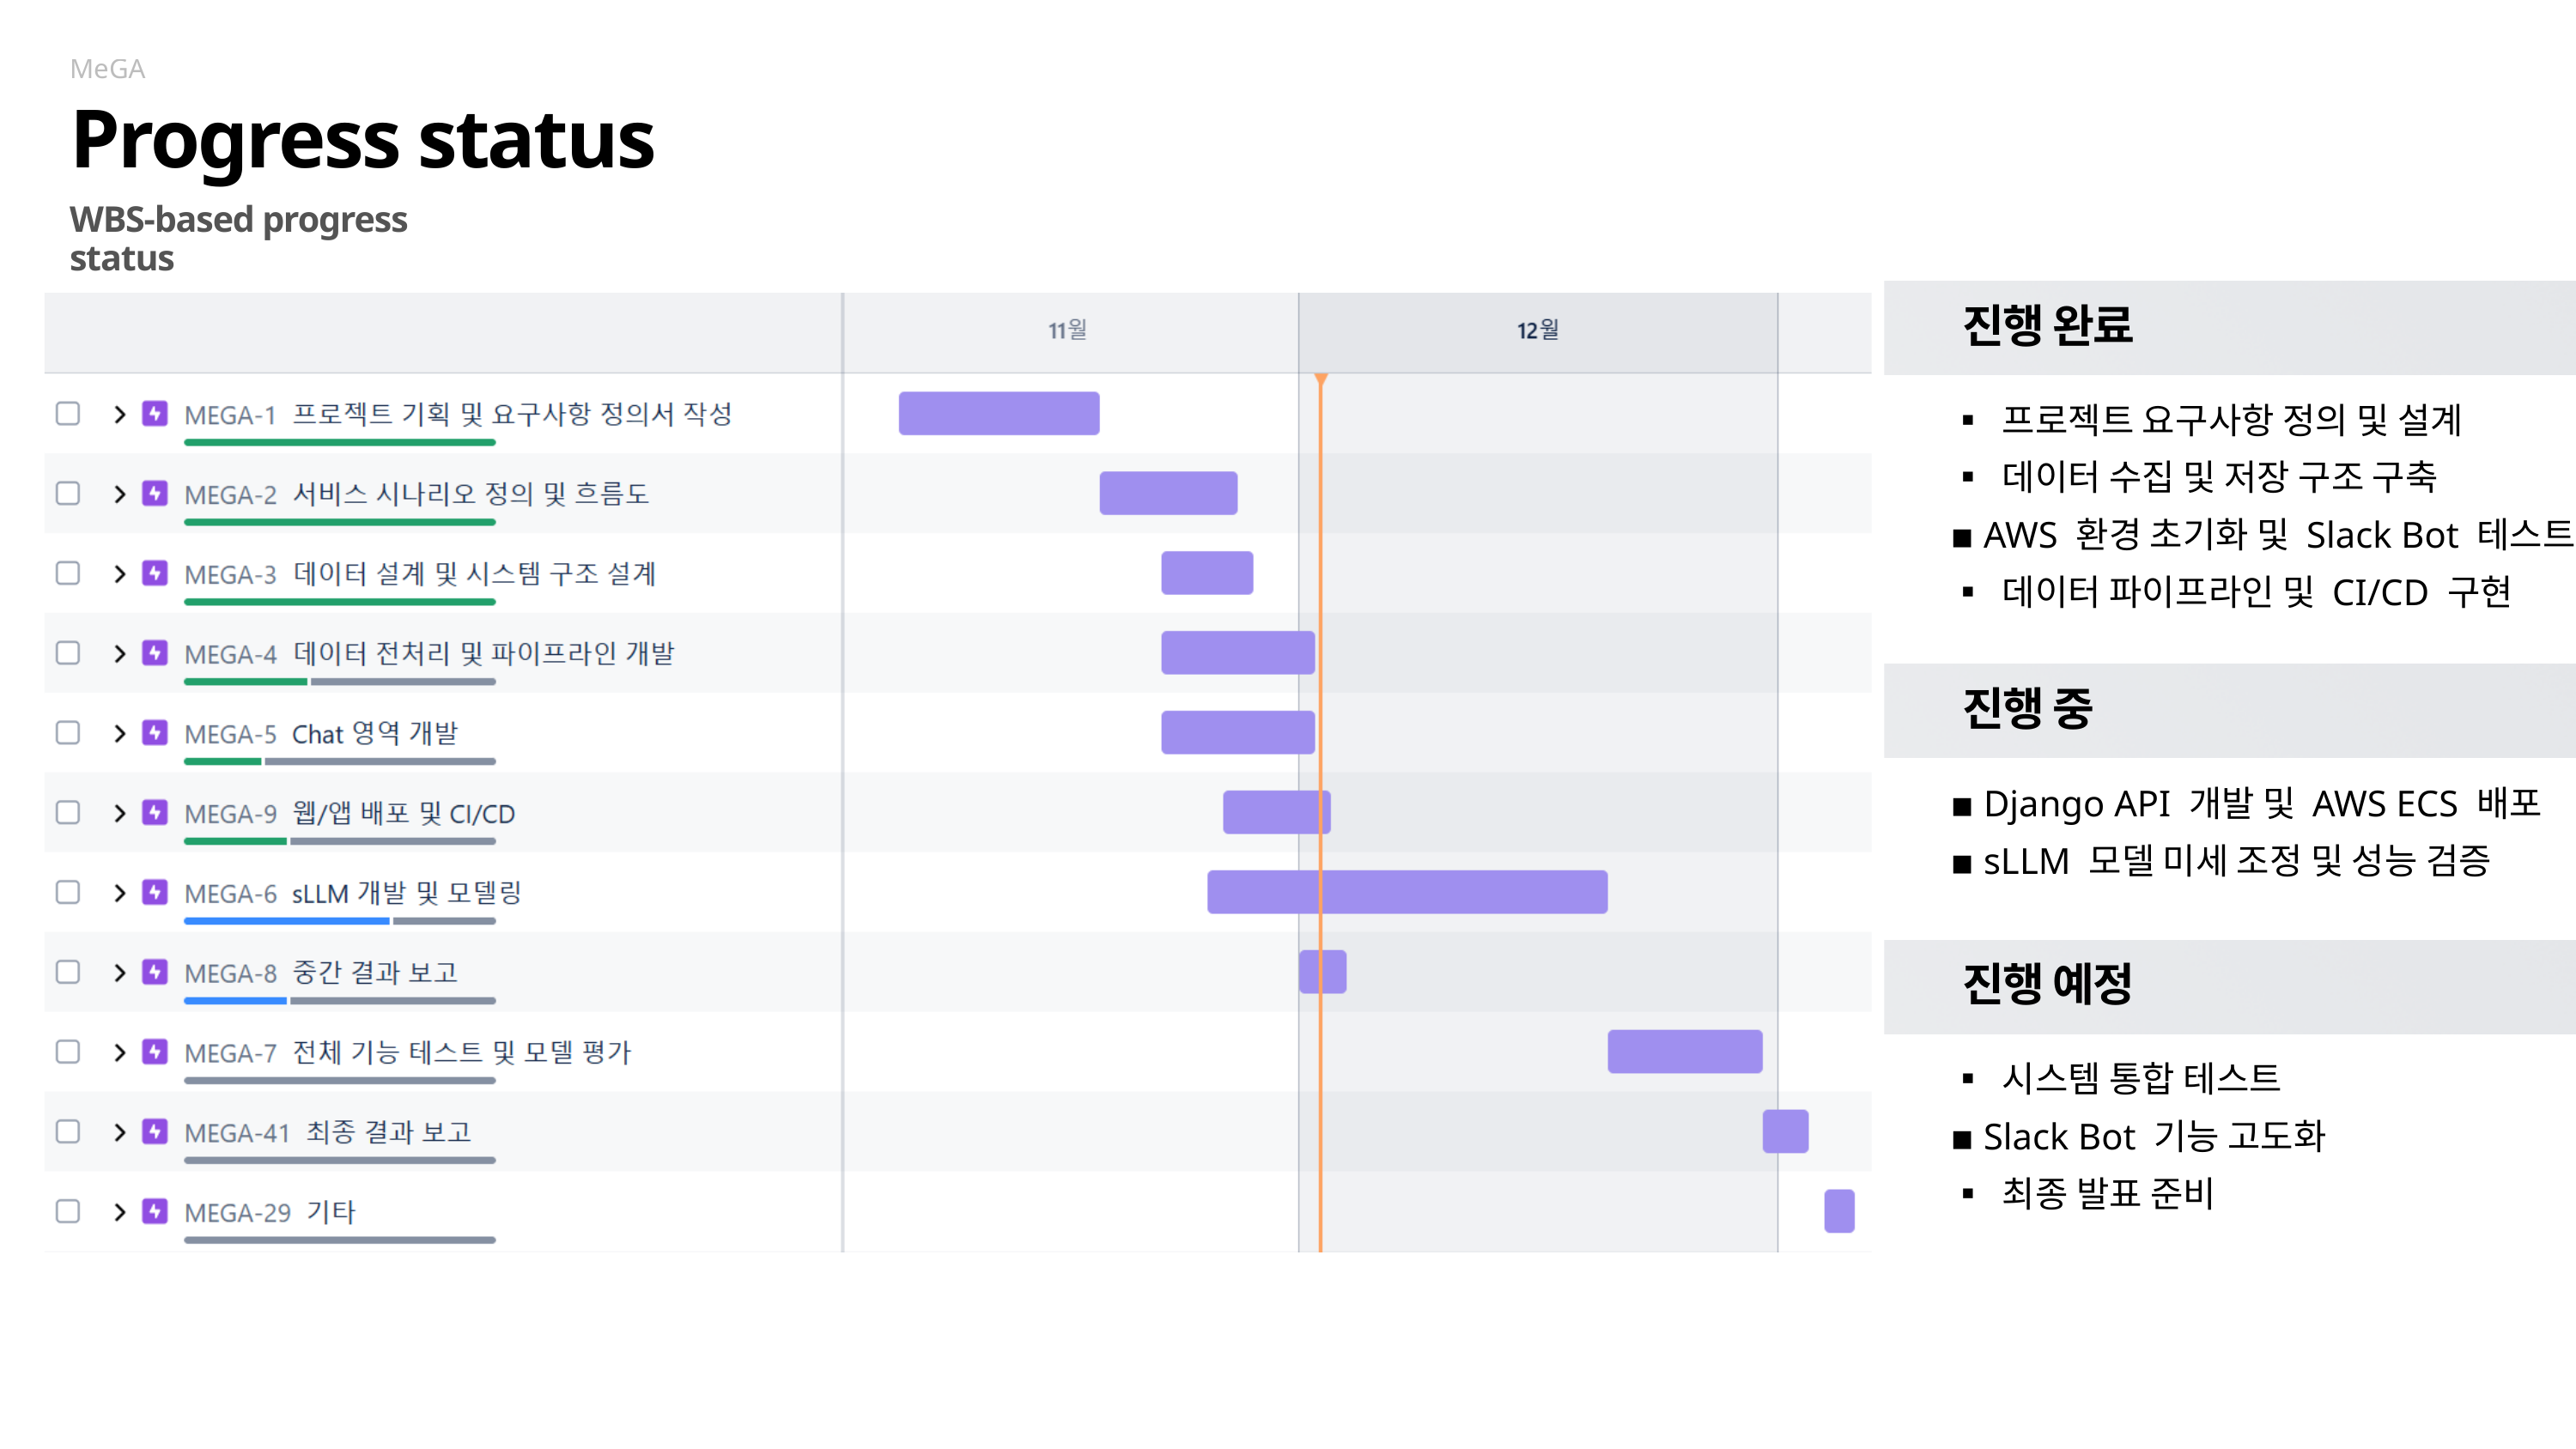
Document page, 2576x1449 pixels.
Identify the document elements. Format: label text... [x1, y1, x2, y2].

text_box [1884, 940, 2576, 1034]
text_box ▪ 시스템 통합 테스트 ▪ Slack Bot 기능 고도화 ▪ 최종 발표 준비 [1949, 1042, 2576, 1215]
text_box Progress status [70, 96, 702, 184]
text_box 진행 예정 [1962, 961, 2414, 1011]
text_box MeGA [70, 45, 702, 85]
text_box [1884, 664, 2576, 758]
text_box 진행 중 [1961, 685, 2414, 736]
text_box WBS-based progress status [70, 201, 521, 278]
text_box [1884, 281, 2576, 375]
text_box ▪ 프로젝트 요구사항 정의 및 설계 ▪ 데이터 수집 및 저장 구조 구축 ▪ AWS 환경 초기화 및 Slack Bot 테스트 ▪ 데이터 파이프라인 및 CI/CD 구현 [1949, 383, 2576, 613]
text_box ▪ Django API 개발 및 AWS ECS 배포 ▪ sLLM 모델 미세 조정 및 성능 검증 [1949, 767, 2576, 882]
text_box [44, 293, 1872, 1252]
text_box 진행 완료 [1962, 302, 2414, 352]
